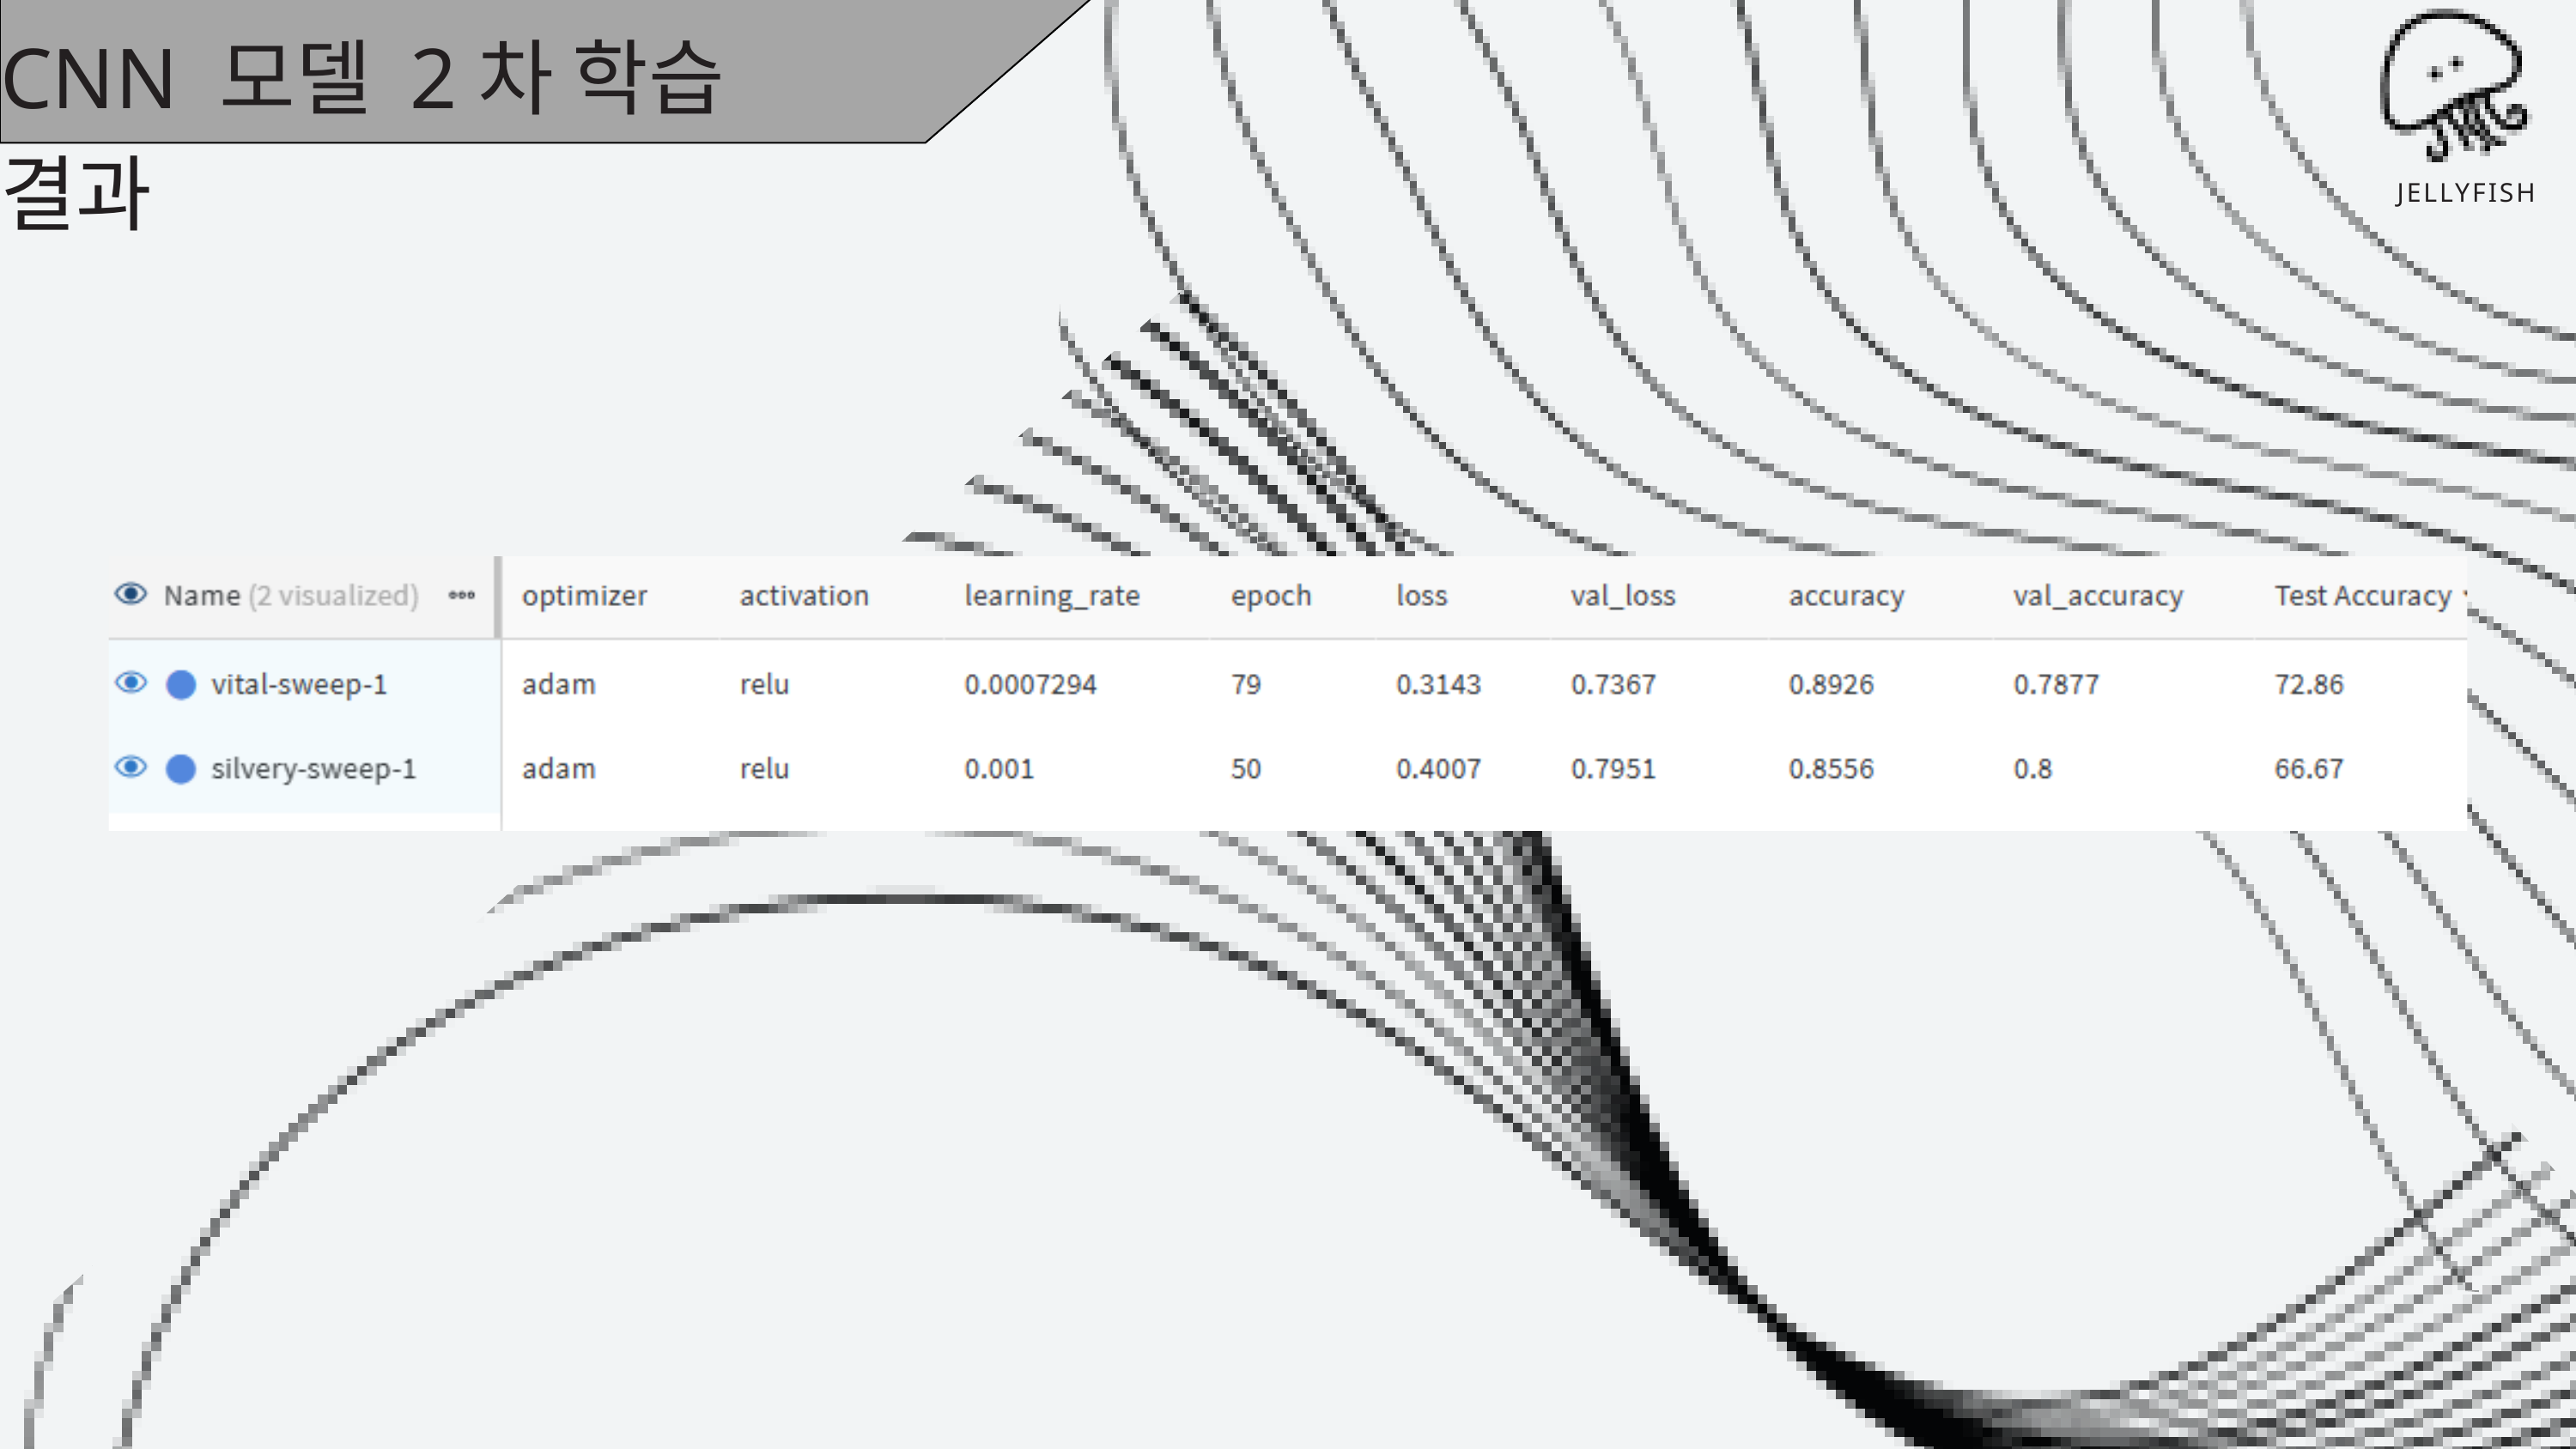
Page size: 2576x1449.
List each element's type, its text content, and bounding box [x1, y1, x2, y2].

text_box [0, 0, 1092, 143]
text_box [884, 406, 1053, 556]
text_box [108, 556, 2468, 831]
text_box [1002, 0, 2576, 1299]
text_box CNN 모델 2차 학습 결과 [0, 150, 888, 241]
text_box [0, 831, 2576, 1449]
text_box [2356, 9, 2576, 205]
